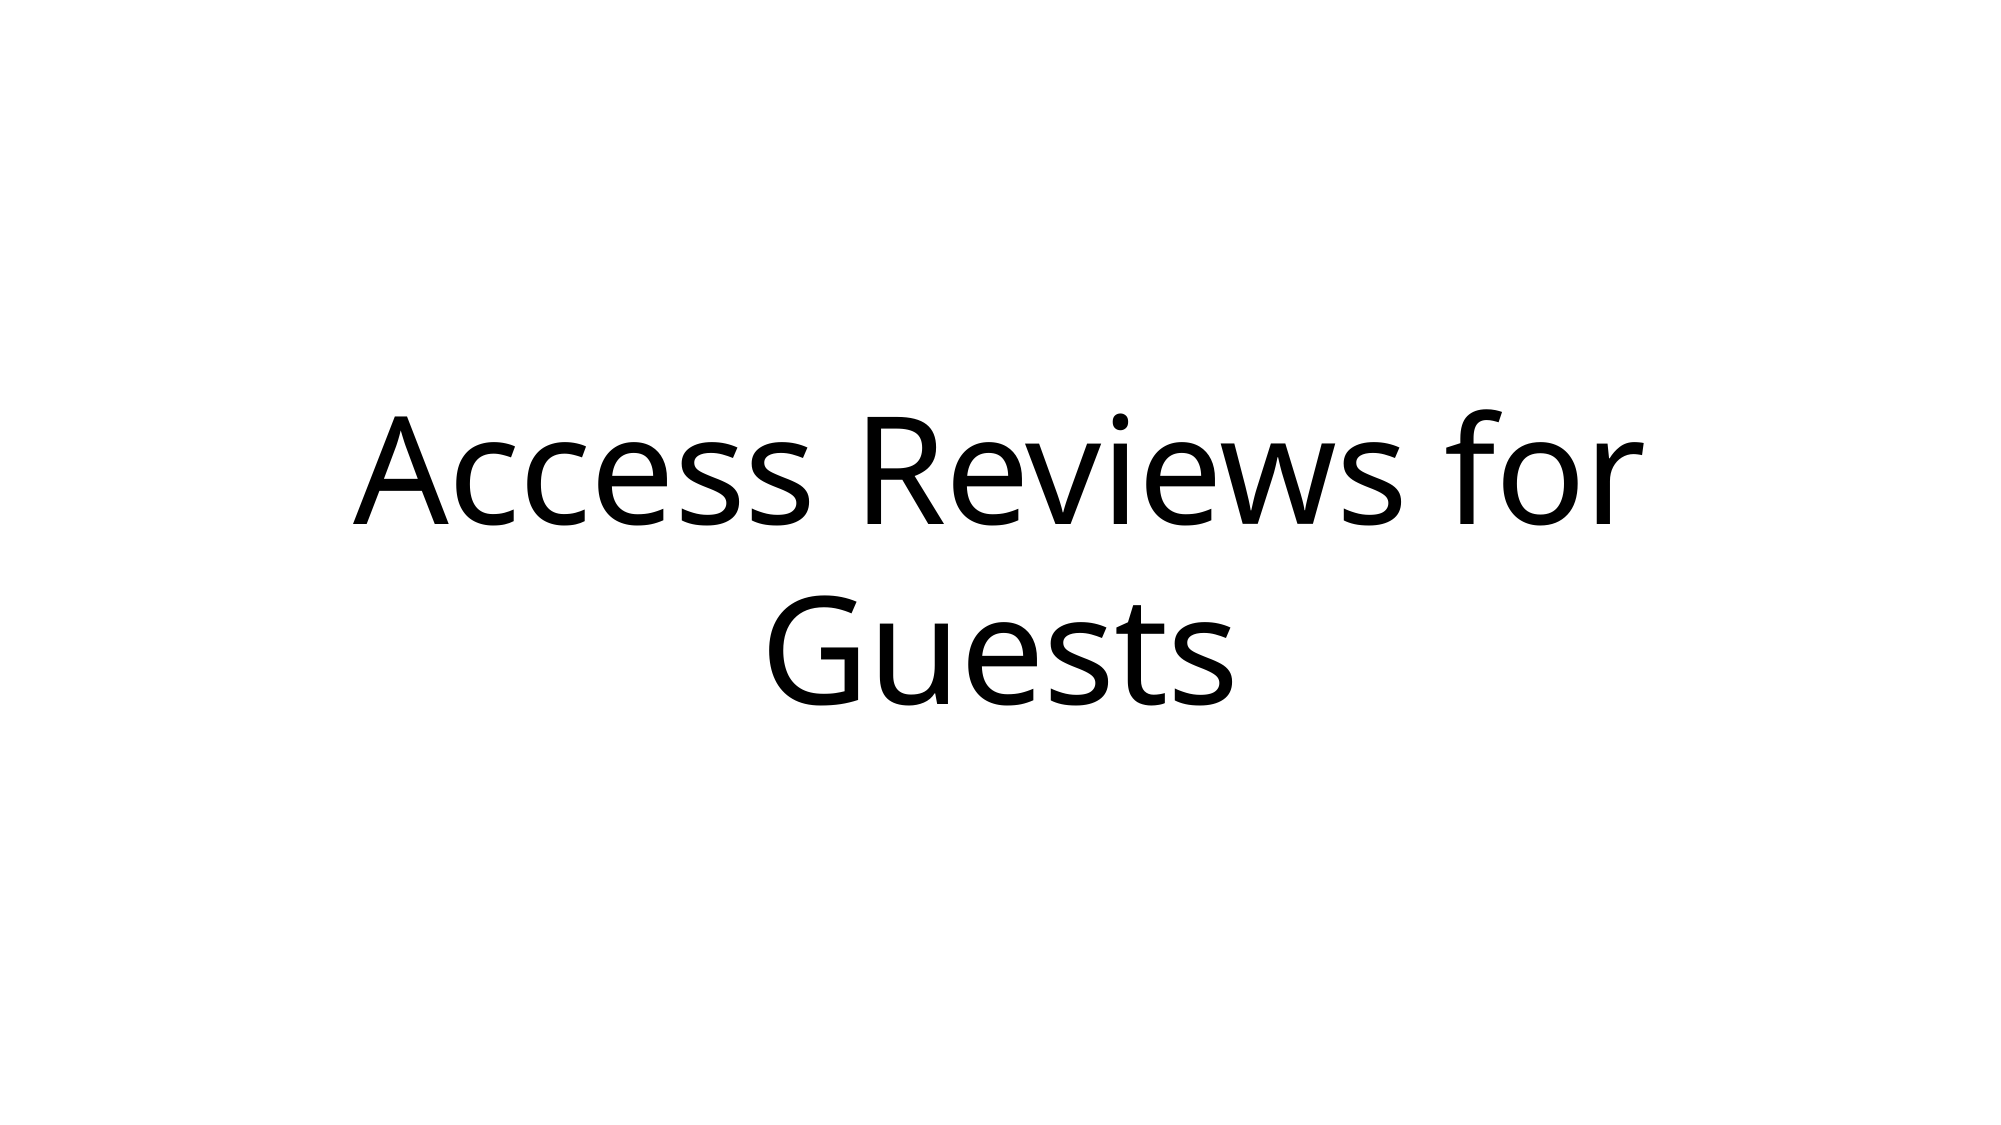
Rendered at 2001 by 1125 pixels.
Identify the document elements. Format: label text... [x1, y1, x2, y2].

title Access Reviews for Guests [249, 327, 1750, 782]
